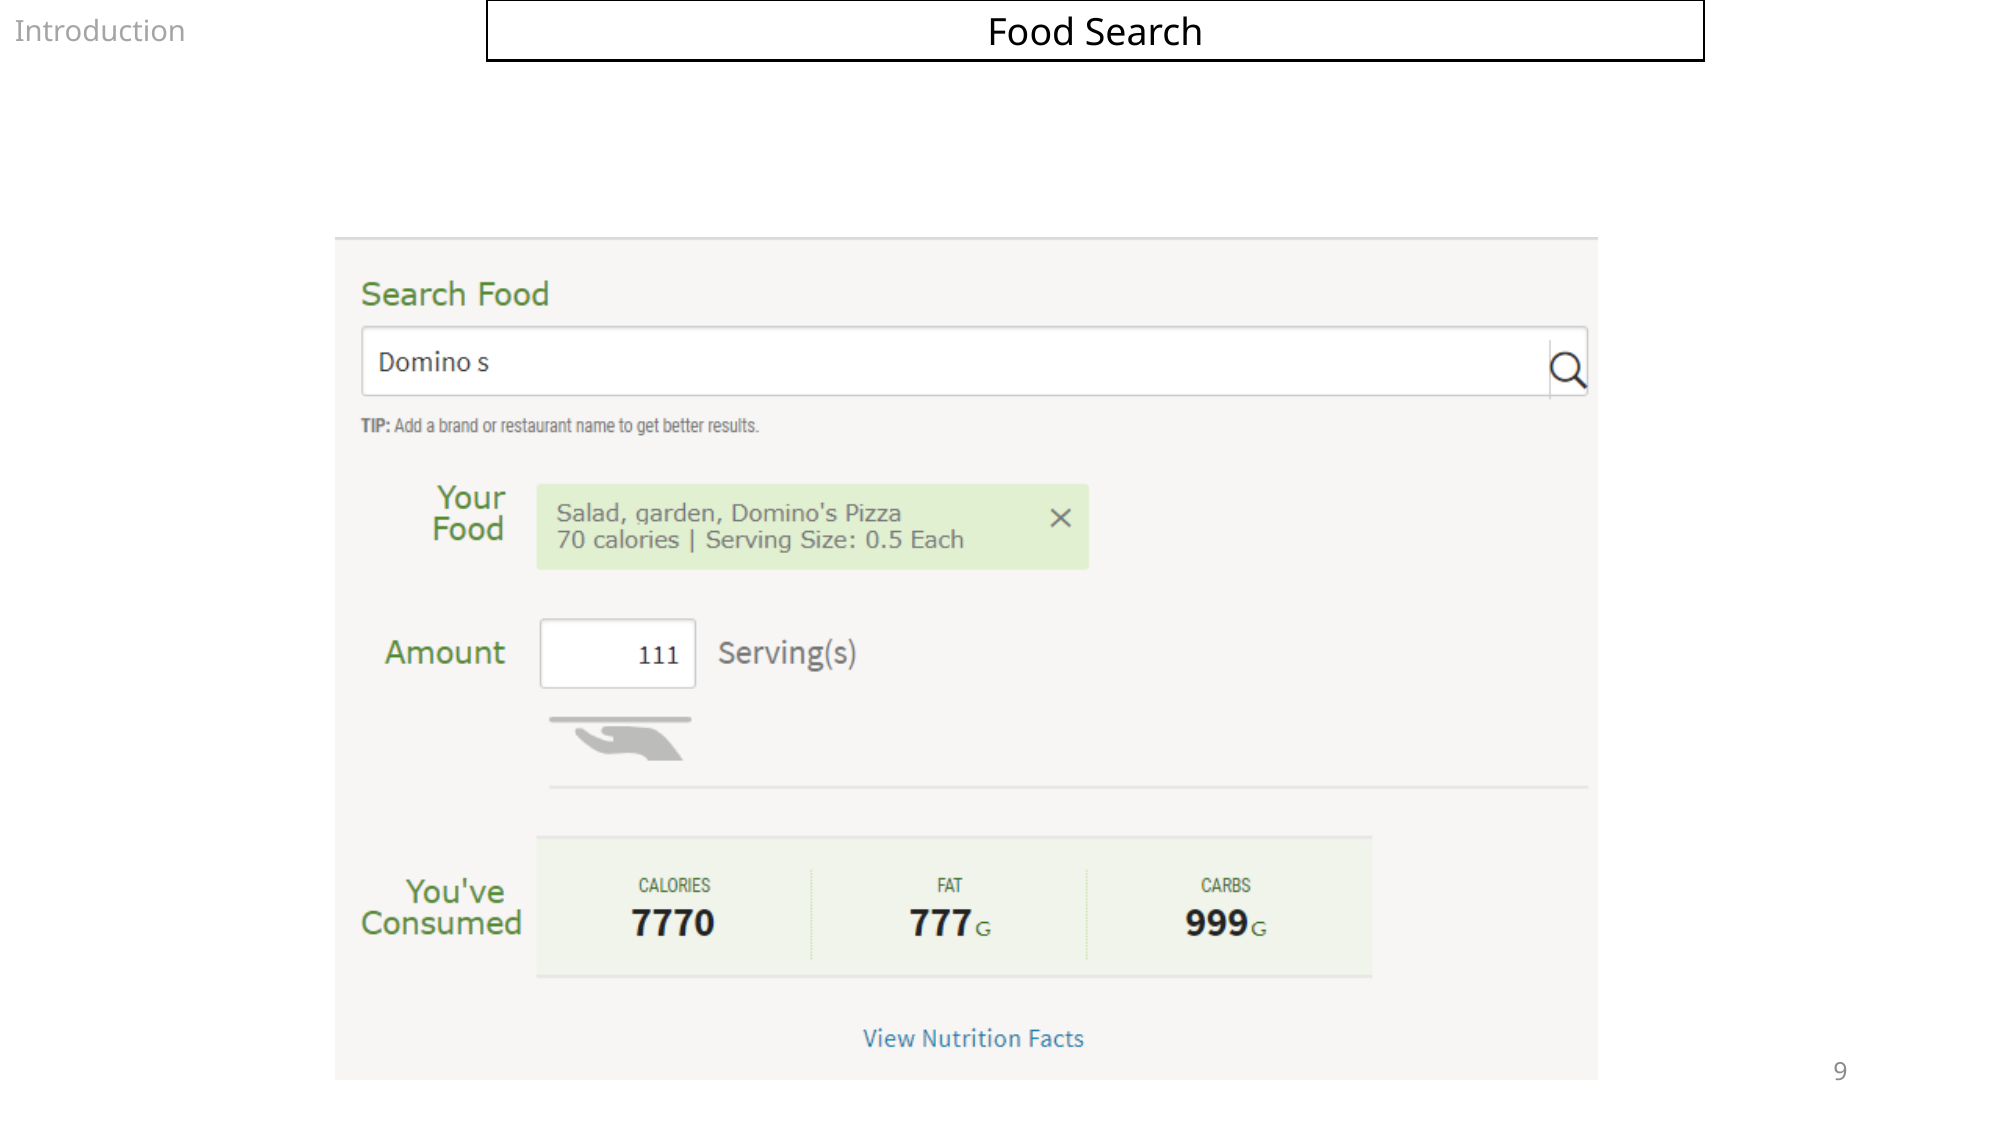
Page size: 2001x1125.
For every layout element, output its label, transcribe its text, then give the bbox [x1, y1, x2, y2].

text_box Food Search [486, 0, 1705, 62]
text_box Introduction [0, 0, 471, 61]
slide_number 9 [1412, 1042, 1863, 1103]
picture [335, 237, 1598, 1080]
